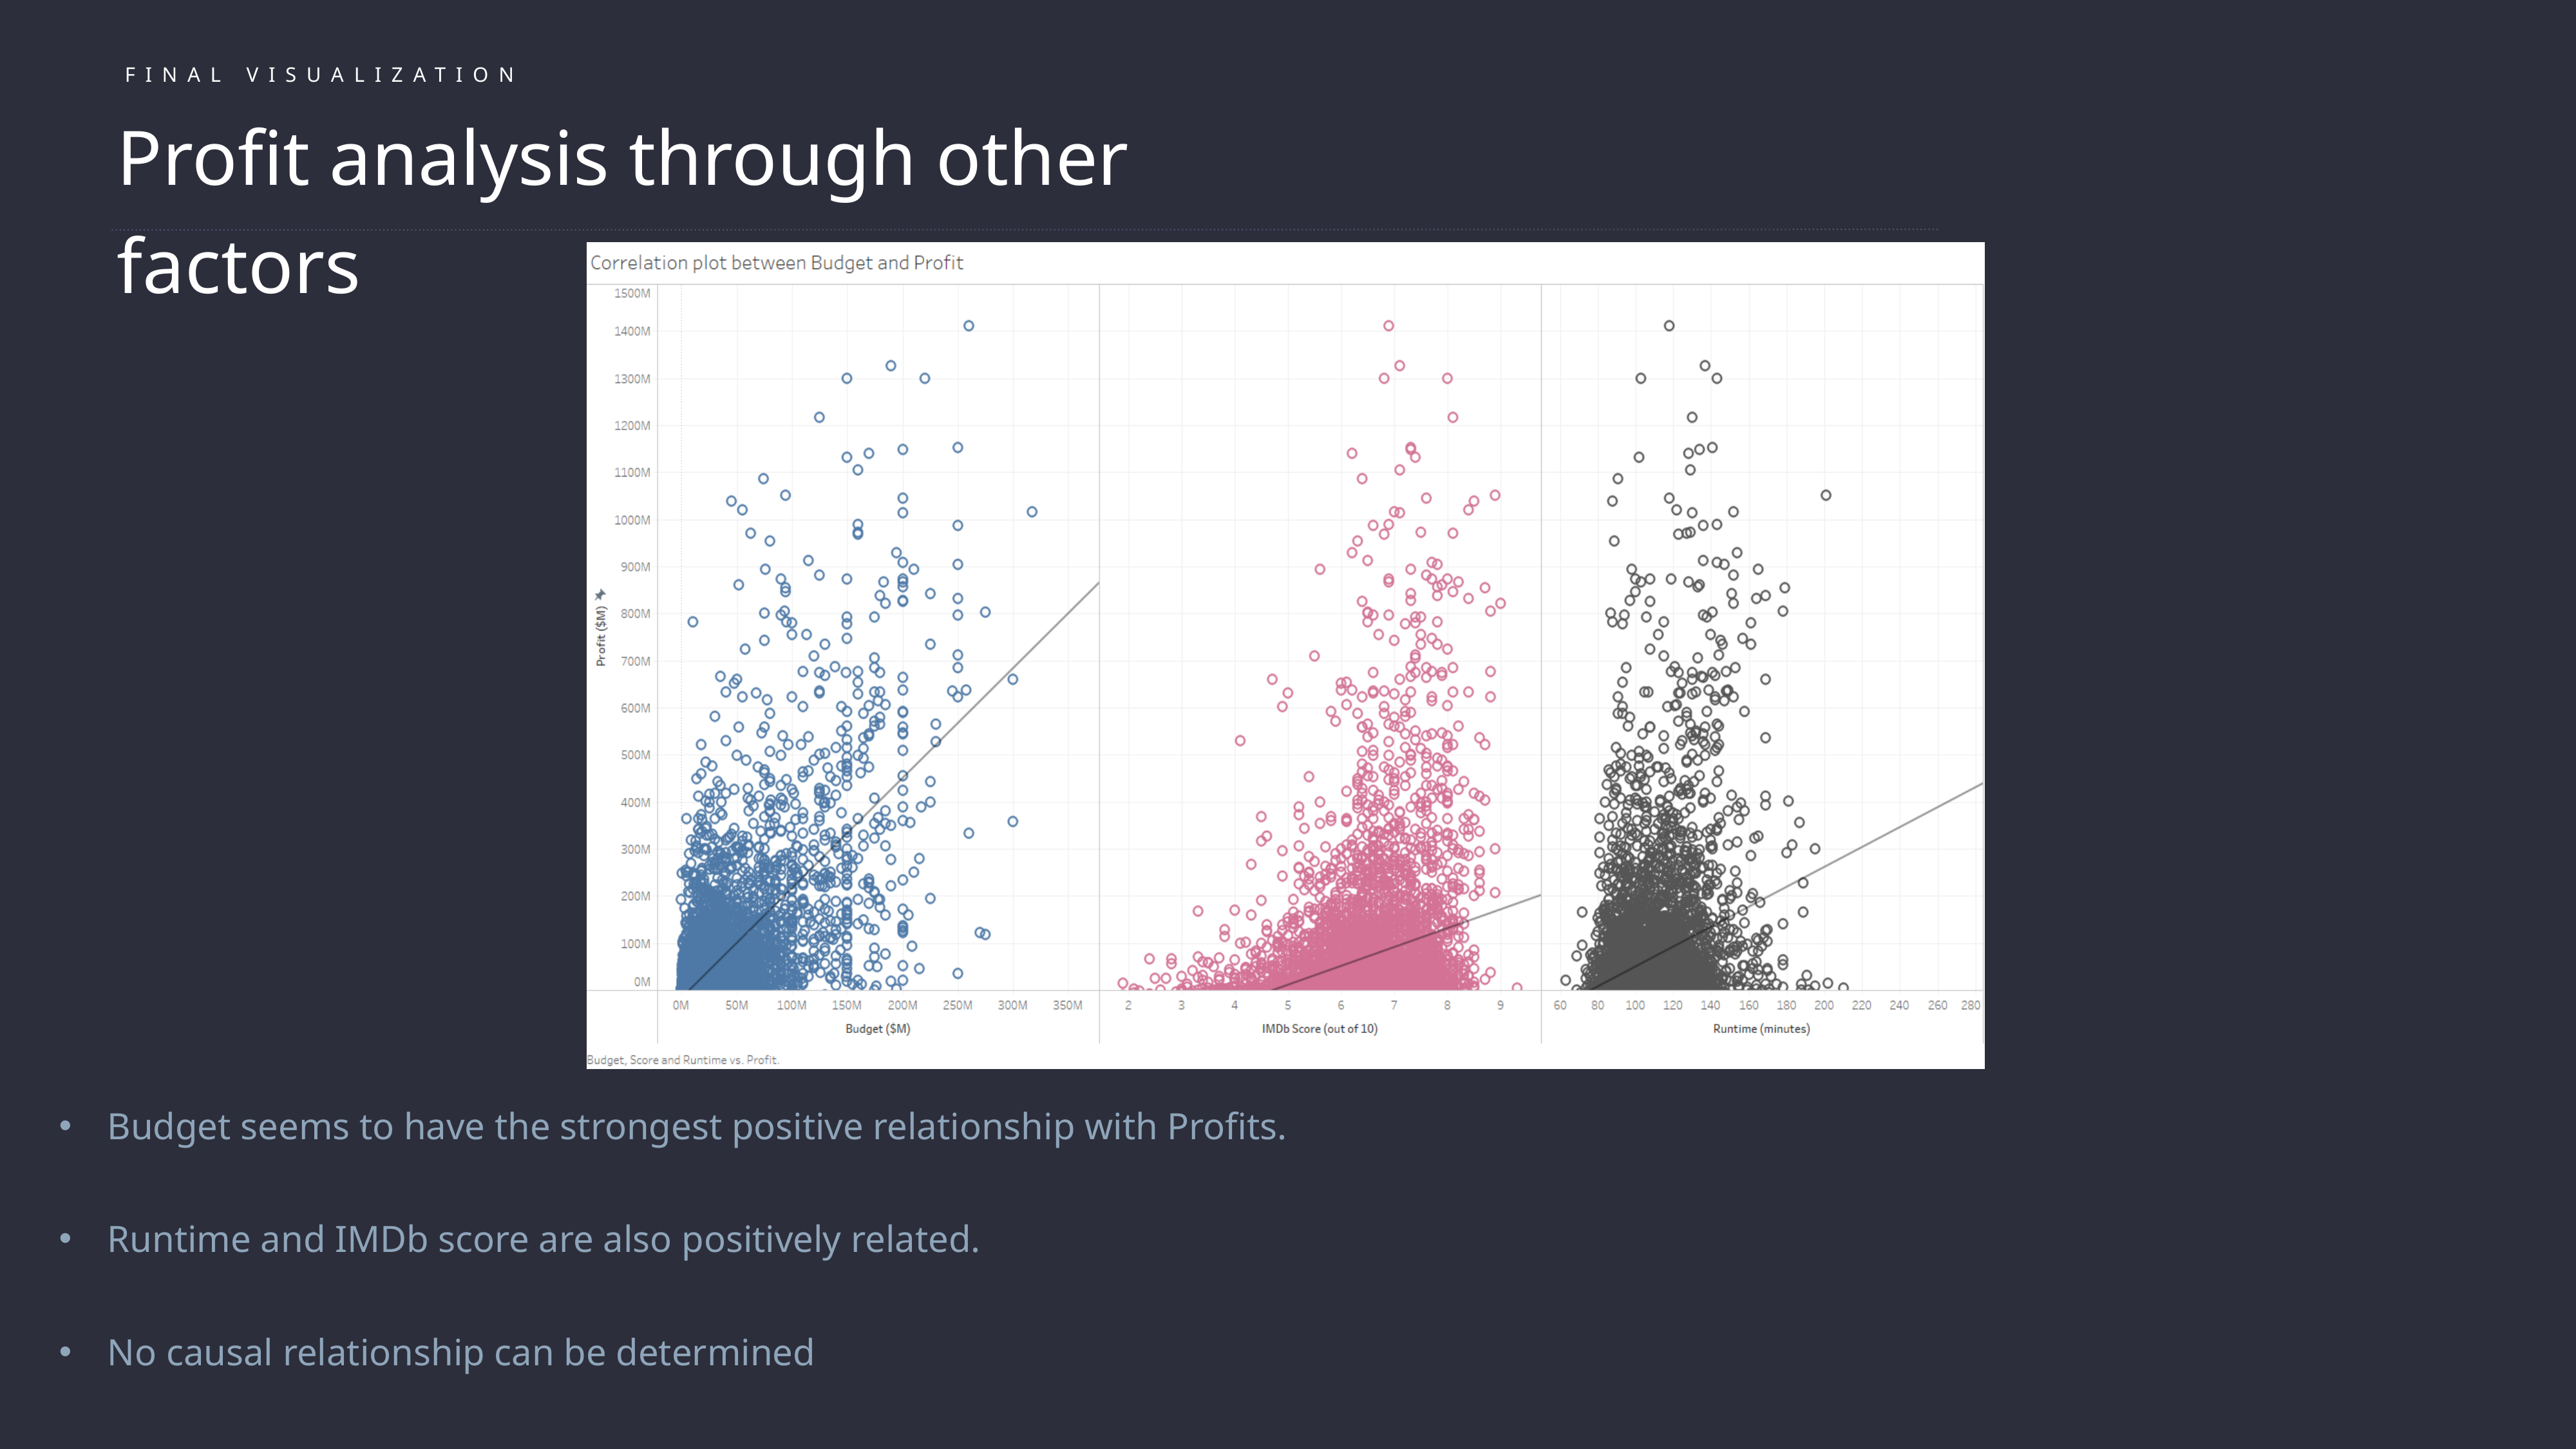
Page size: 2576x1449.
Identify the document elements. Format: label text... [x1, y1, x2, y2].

text_box Profit analysis through other factors [111, 86, 1338, 314]
picture [587, 242, 1985, 1069]
text_box Final visualization [119, 49, 520, 92]
text_box Budget seems to have the strongest positive relationship with Profits. Runtime and IMDb score are also positively related. No causal relationship can be determined [53, 1084, 2496, 1378]
